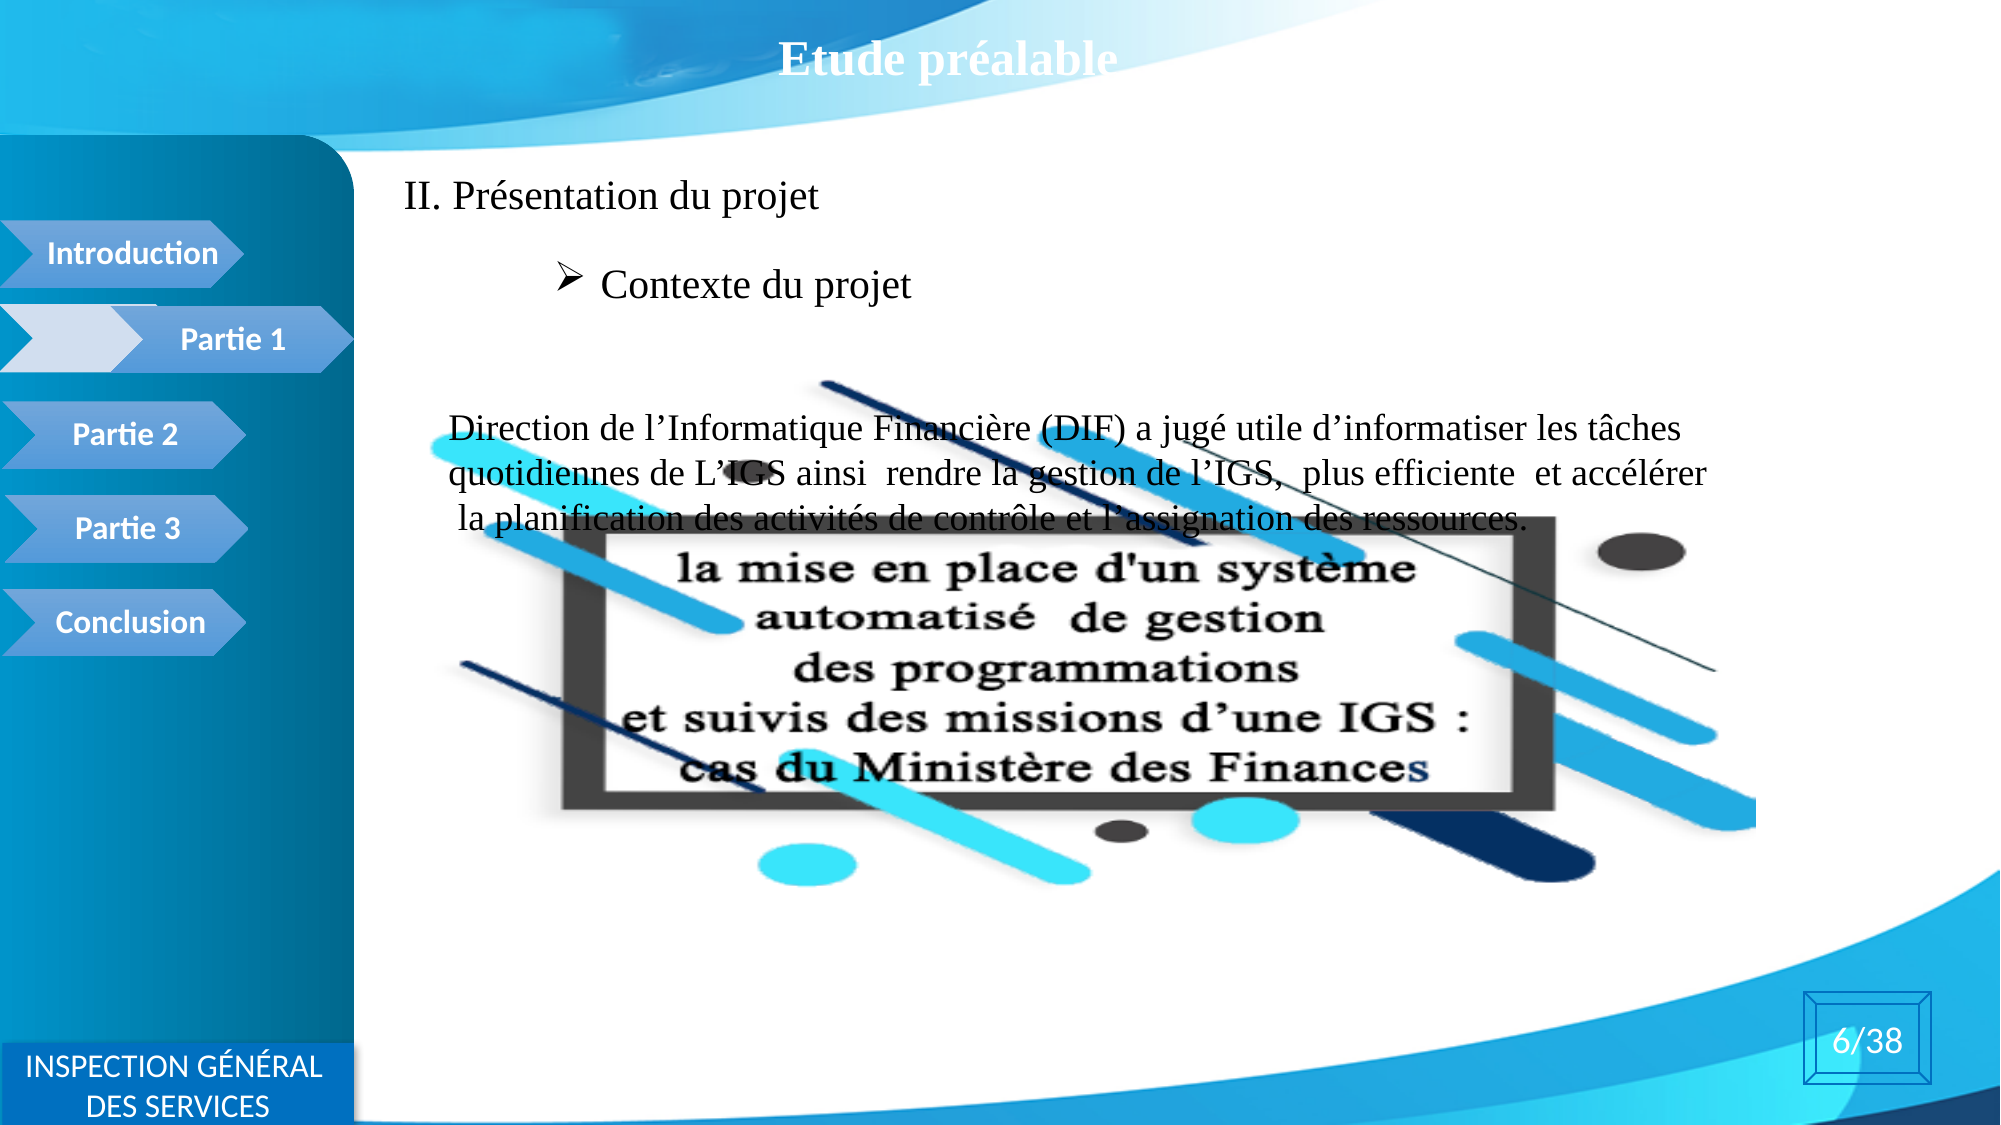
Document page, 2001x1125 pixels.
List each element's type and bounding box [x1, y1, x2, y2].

text_box [4, 495, 249, 563]
text_box [0, 220, 244, 288]
picture [0, 0, 2000, 1125]
text_box [0, 304, 190, 372]
text_box [0, 588, 247, 657]
text_box [2, 401, 247, 469]
text_box [110, 305, 354, 373]
